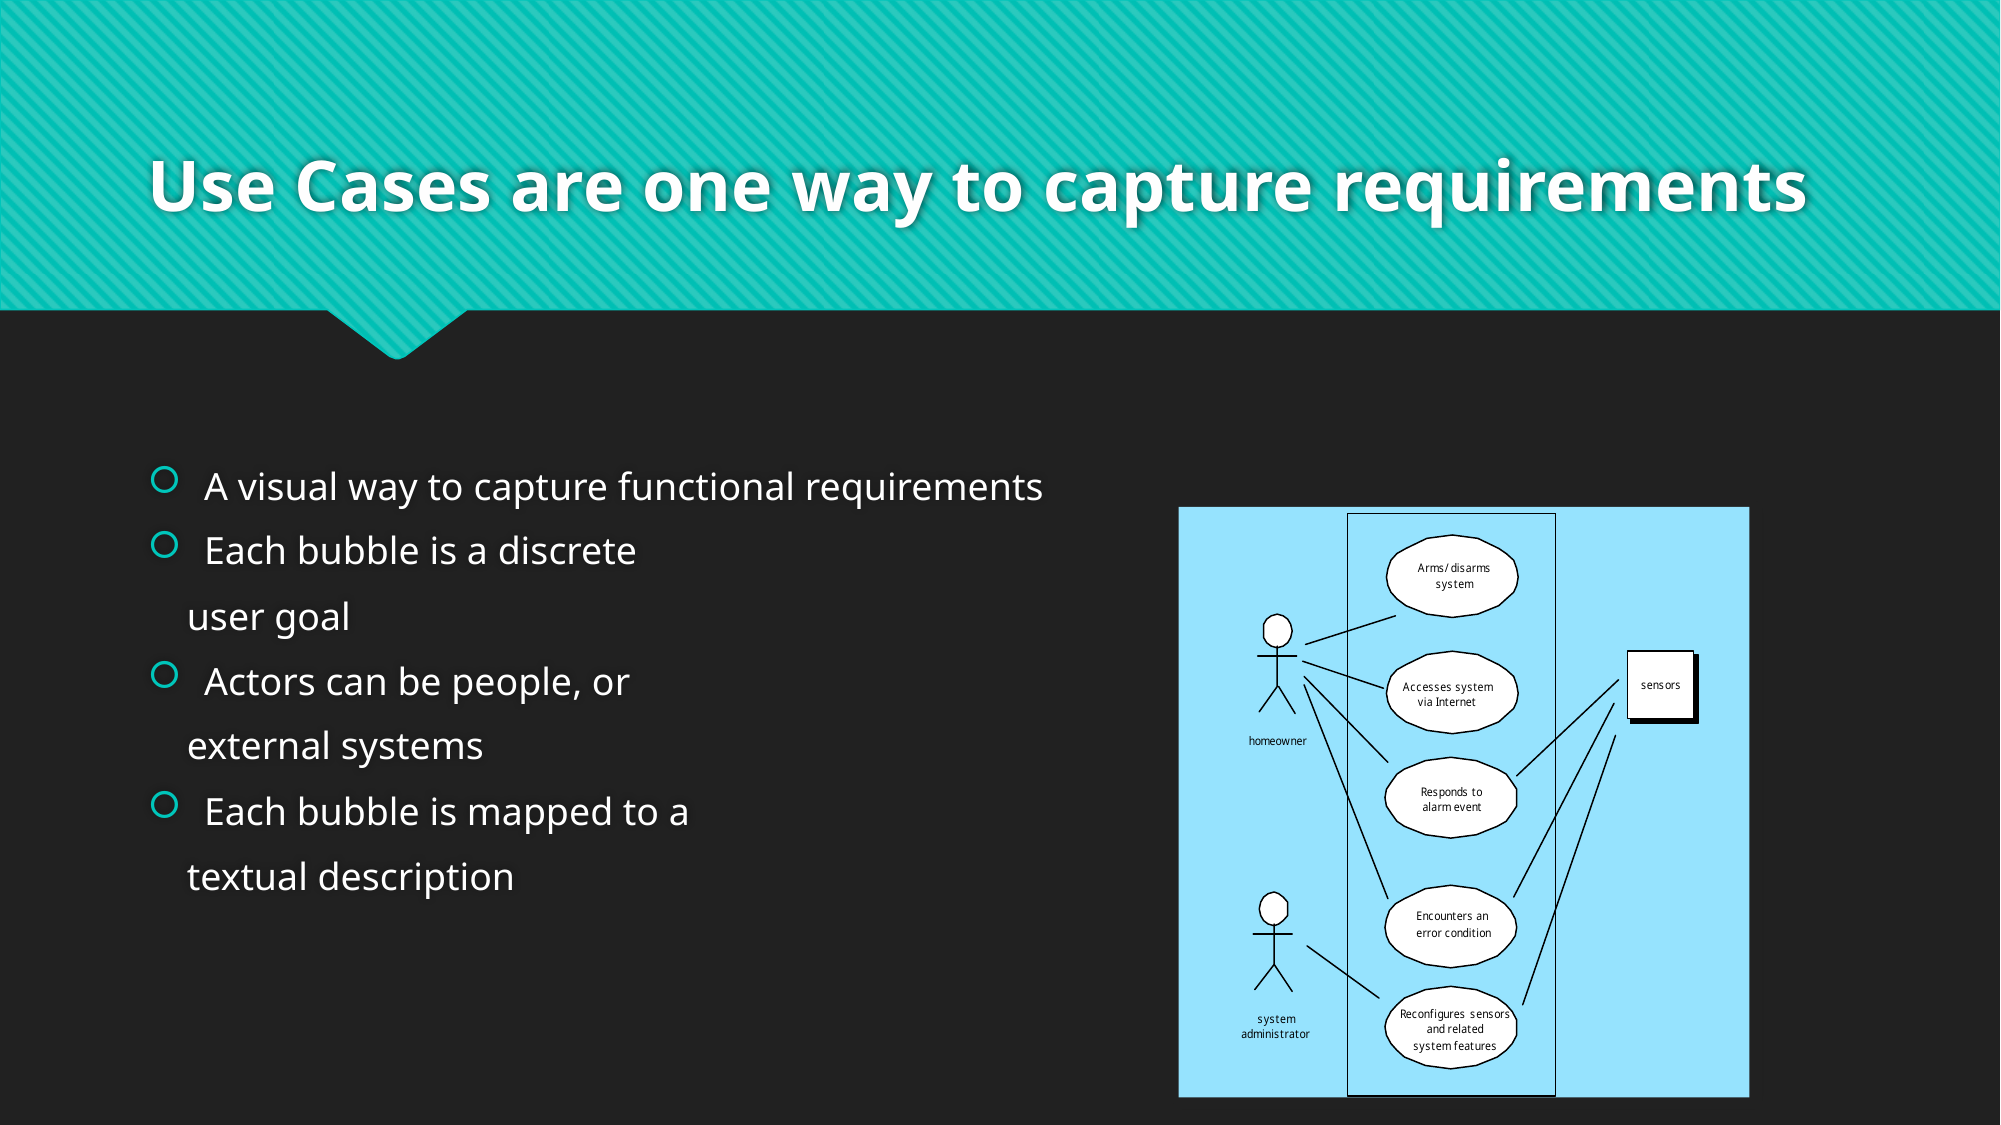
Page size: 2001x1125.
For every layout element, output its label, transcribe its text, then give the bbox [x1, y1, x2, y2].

text_box [1178, 506, 1750, 1098]
picture [1239, 512, 1700, 1098]
list A visual way to capture functional requirements Each bubble is a discrete user goal Actors can be people, or external systems Each bubble is mapped to a textual description [132, 262, 1483, 1098]
title Use Cases are one way to capture requirements [132, 73, 1868, 233]
